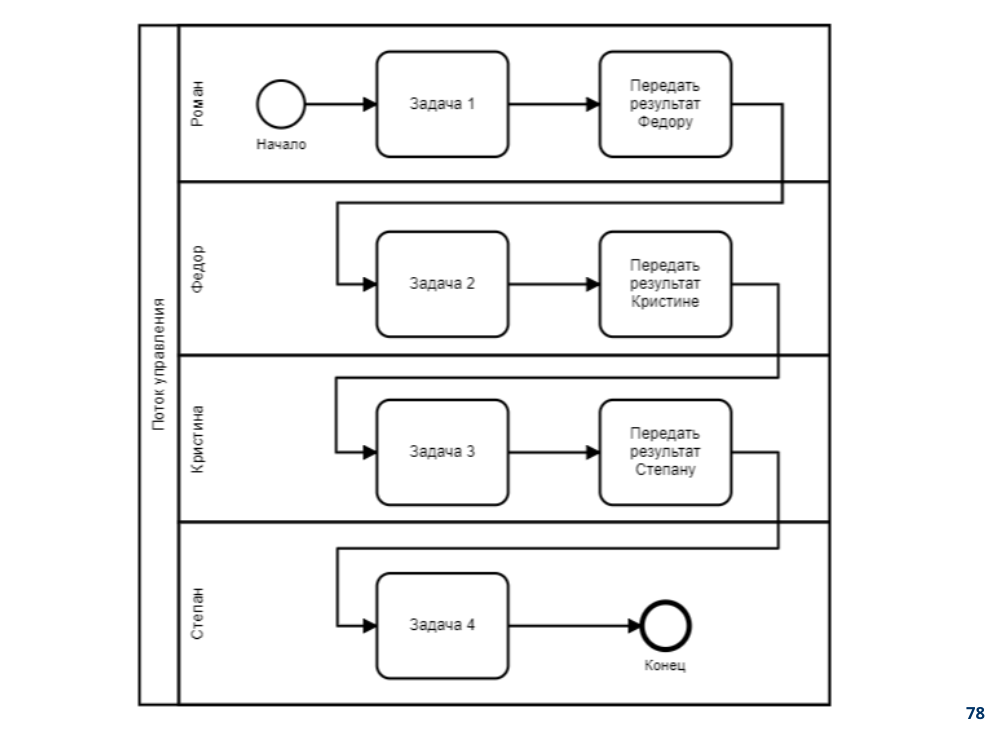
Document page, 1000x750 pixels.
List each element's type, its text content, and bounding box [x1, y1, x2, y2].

slide_number 78 [766, 683, 1000, 734]
picture [135, 20, 837, 713]
